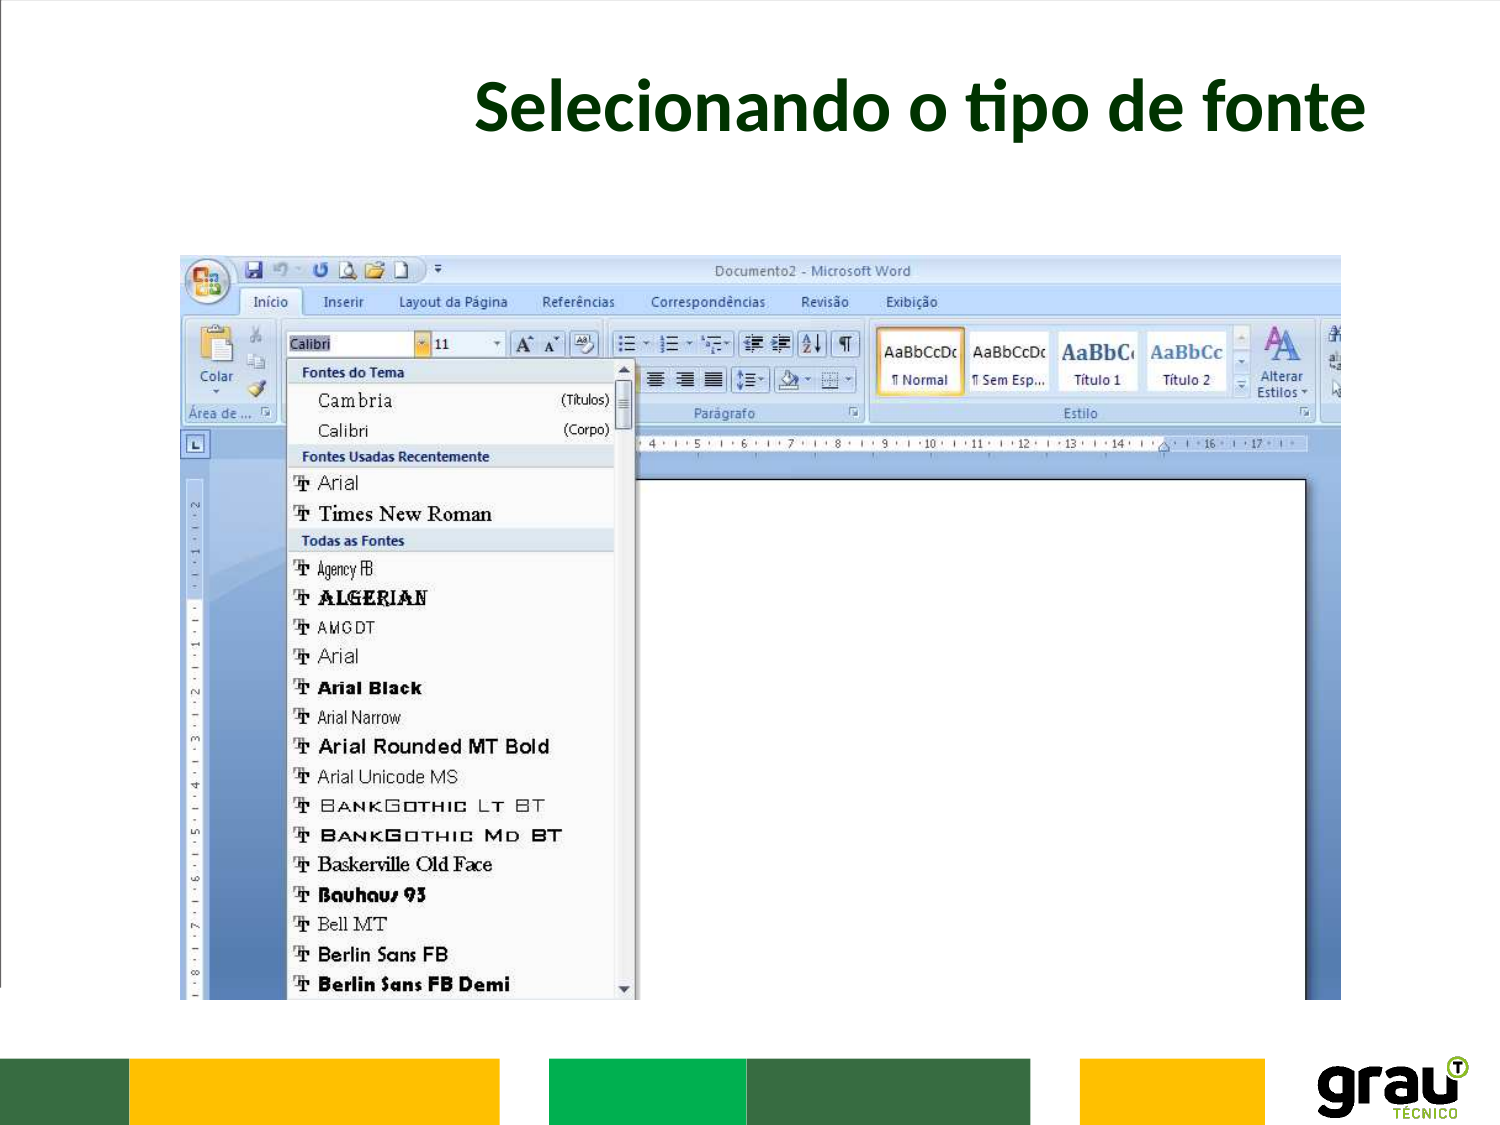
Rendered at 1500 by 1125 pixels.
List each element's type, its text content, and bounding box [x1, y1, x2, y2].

picture [0, 0, 1500, 1000]
picture [1316, 1055, 1470, 1121]
title Selecionando o tipo de fonte [100, 7, 1400, 195]
